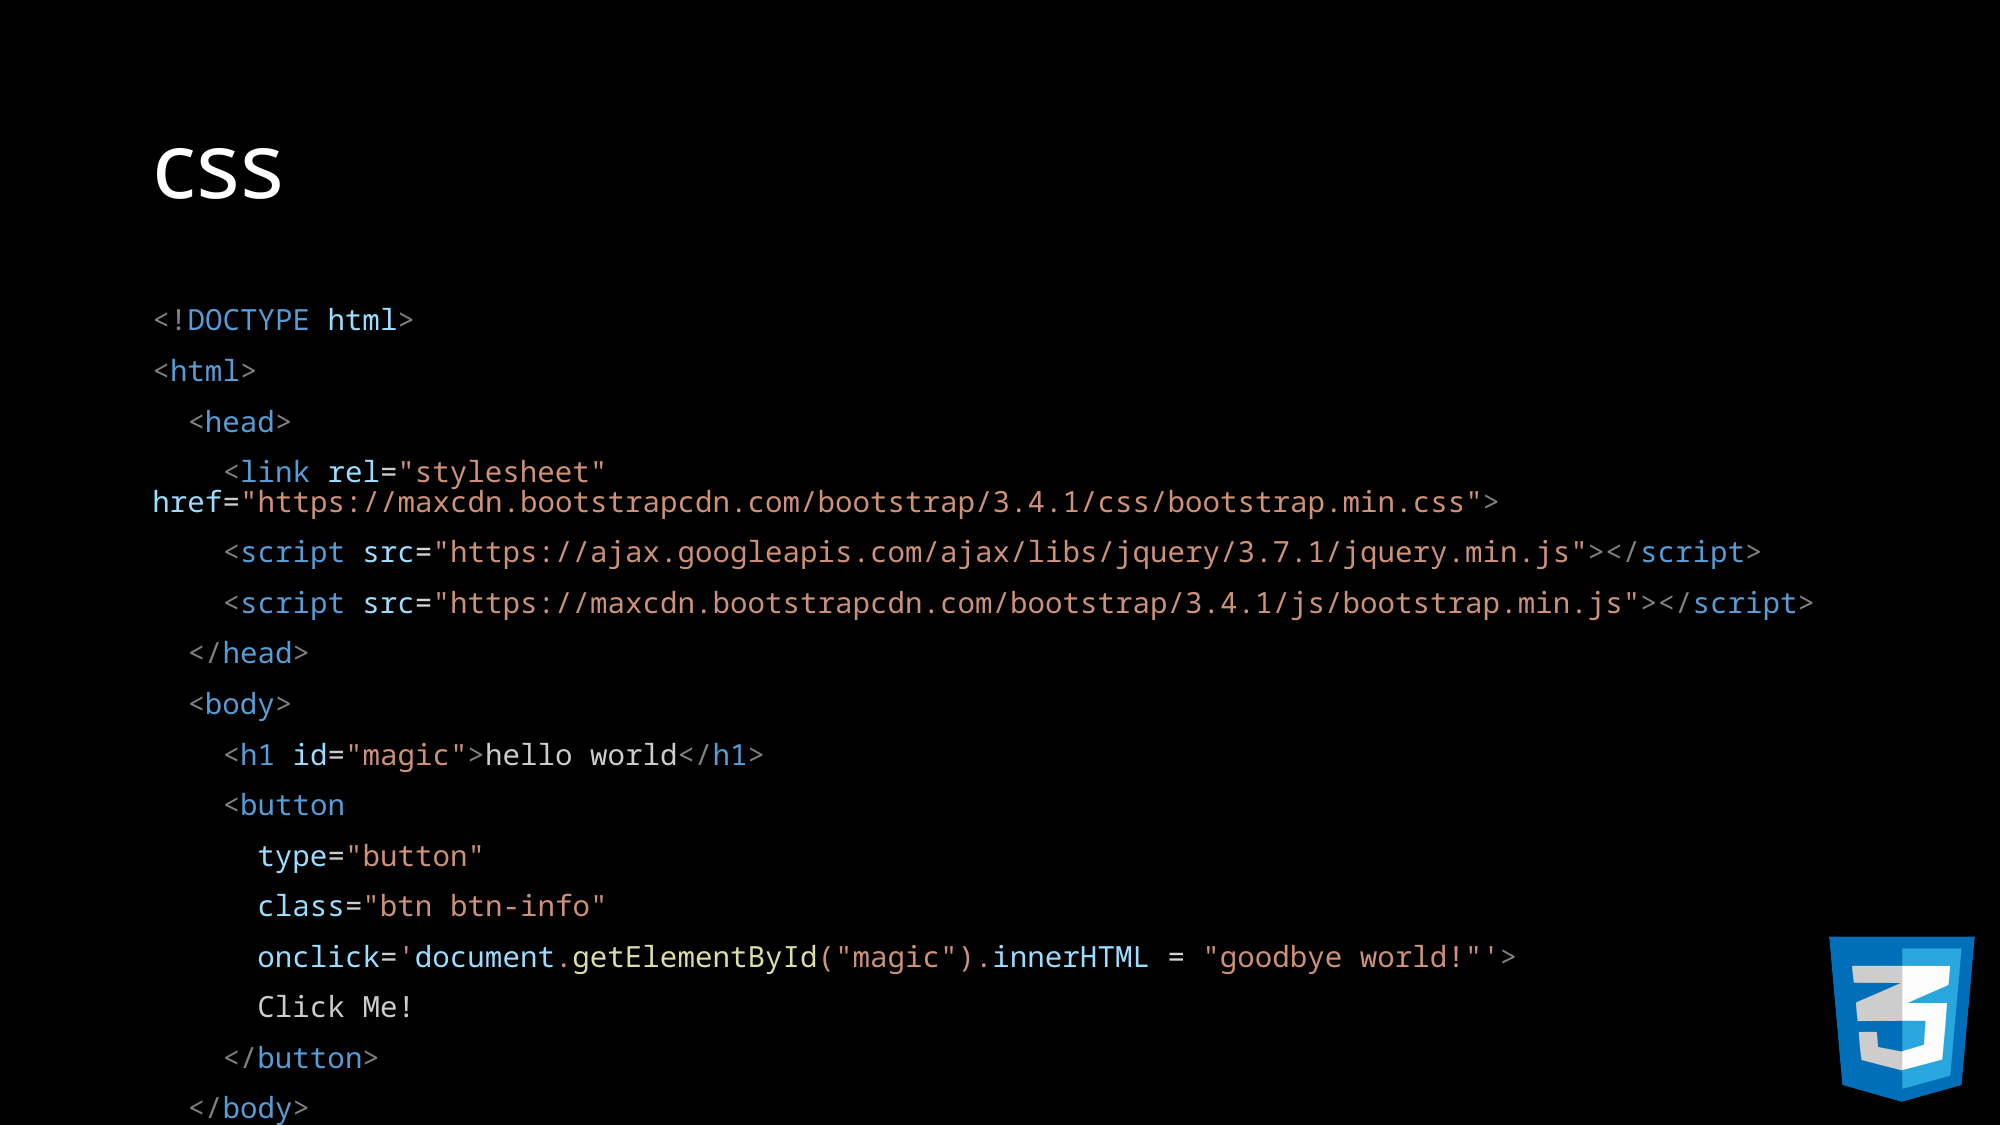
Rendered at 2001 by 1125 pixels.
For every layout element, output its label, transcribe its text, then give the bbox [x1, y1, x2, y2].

title css [137, 59, 1863, 278]
picture [1829, 897, 1976, 1103]
list <!DOCTYPE html> <html> <head> <link rel="stylesheet" href="https://maxcdn.bootstrapcdn.com/bootstrap/3.4.1/css/bootstrap.min.css"> <script src="https://ajax.googleapis.com/ajax/libs/jquery/3.7.1/jquery.min.js"></script> <script src="https://maxcdn.bootstrapcdn.com/bootstrap/3.4.1/js/bootstrap.min.js"></script> </head> <body> <h1 id="magic">hello world</h1> <button type="button" class="btn btn-info" onclick='document.getElementById("magic").innerHTML = "goodbye world!"'> Click Me! </button> </body> </html> [137, 299, 1863, 1014]
